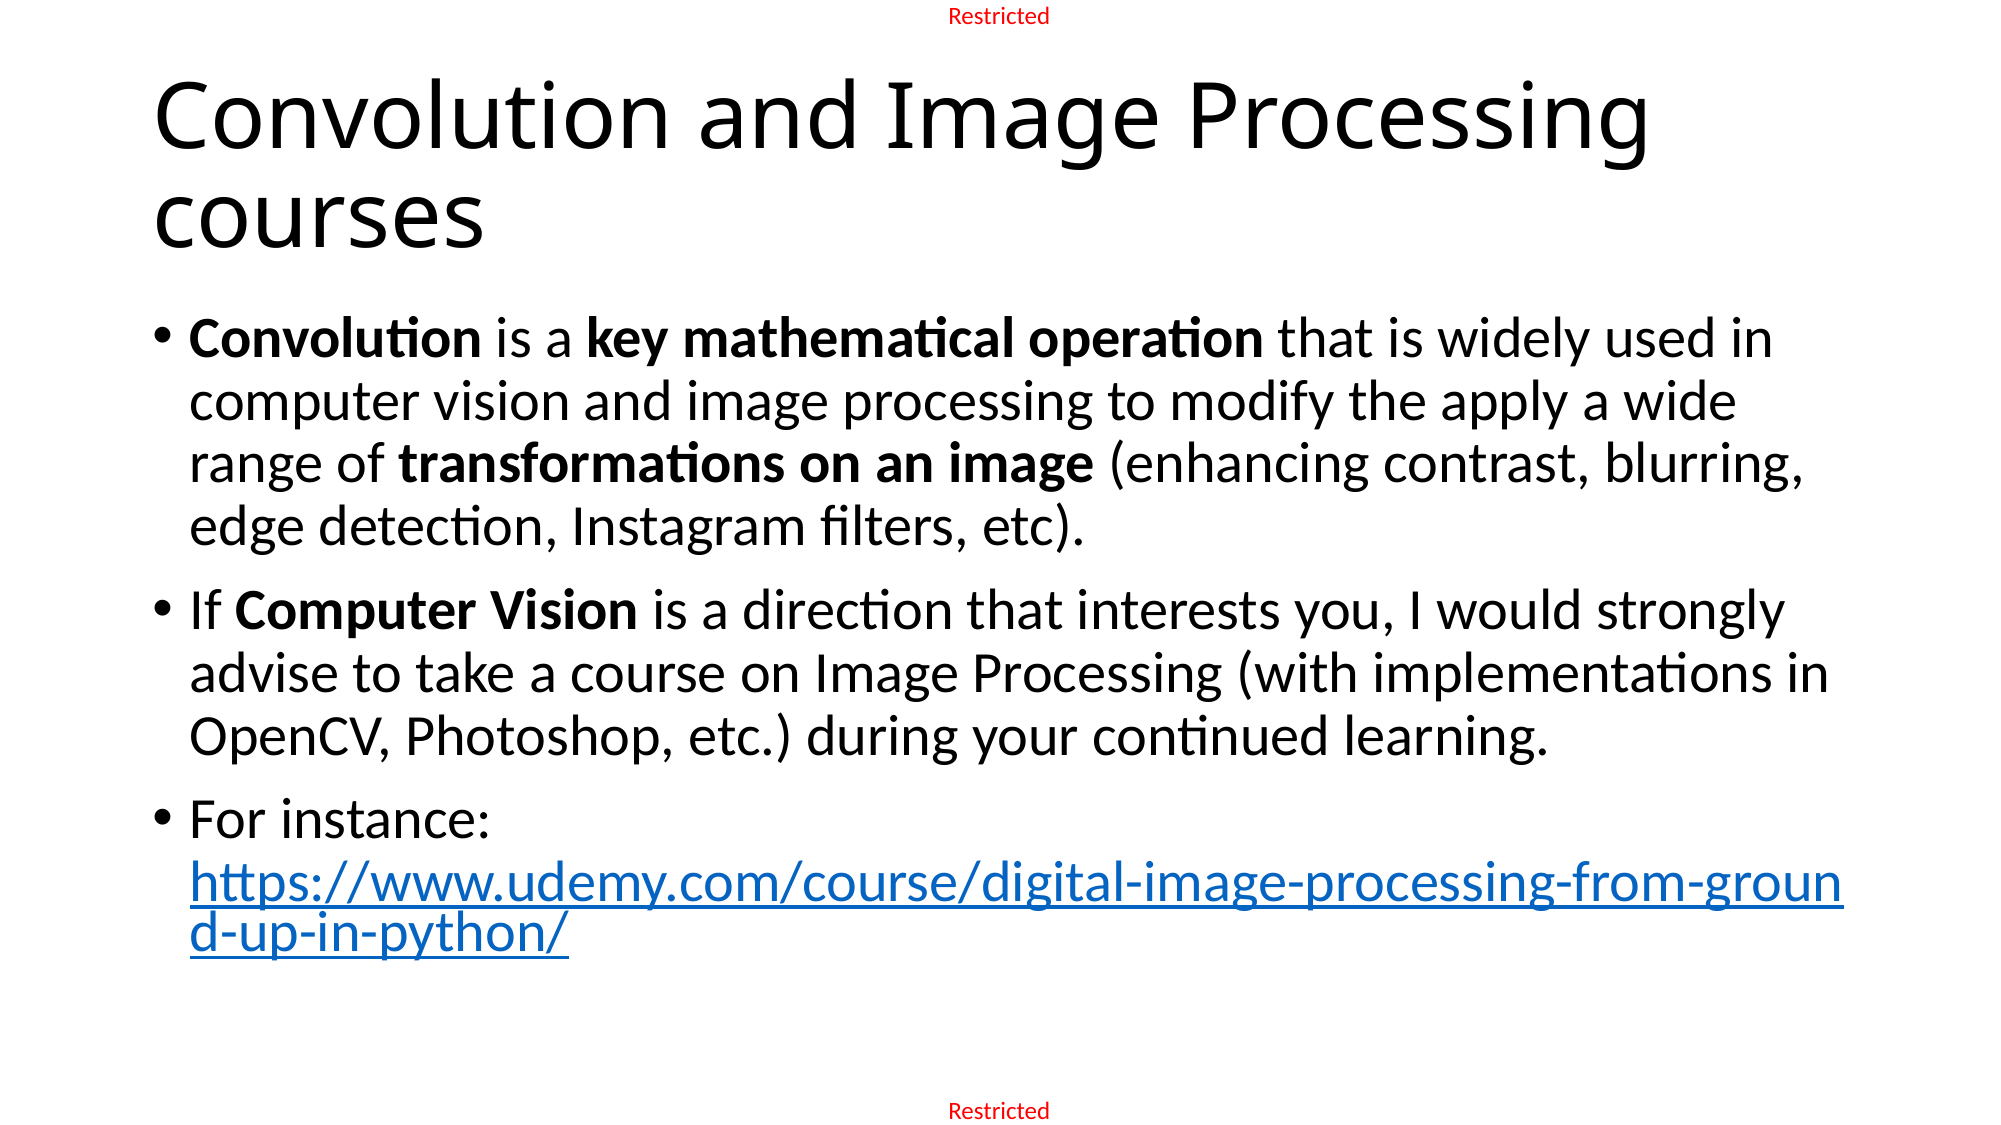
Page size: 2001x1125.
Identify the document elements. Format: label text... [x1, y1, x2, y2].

list Convolution is a key mathematical operation that is widely used in computer vision and image processing to modify the apply a wide range of transformations on an image (enhancing contrast, blurring, edge detection, Instagram filters, etc). If Computer Vision is a direction that interests you, I would strongly advise to take a course on Image Processing (with implementations in OpenCV, Photoshop, etc.) during your continued learning. For instance: https://www.udemy.com/course/digital-image-processing-from-ground-up-in-python/ [137, 299, 1863, 1125]
title Convolution and Image Processing courses [137, 59, 1863, 278]
